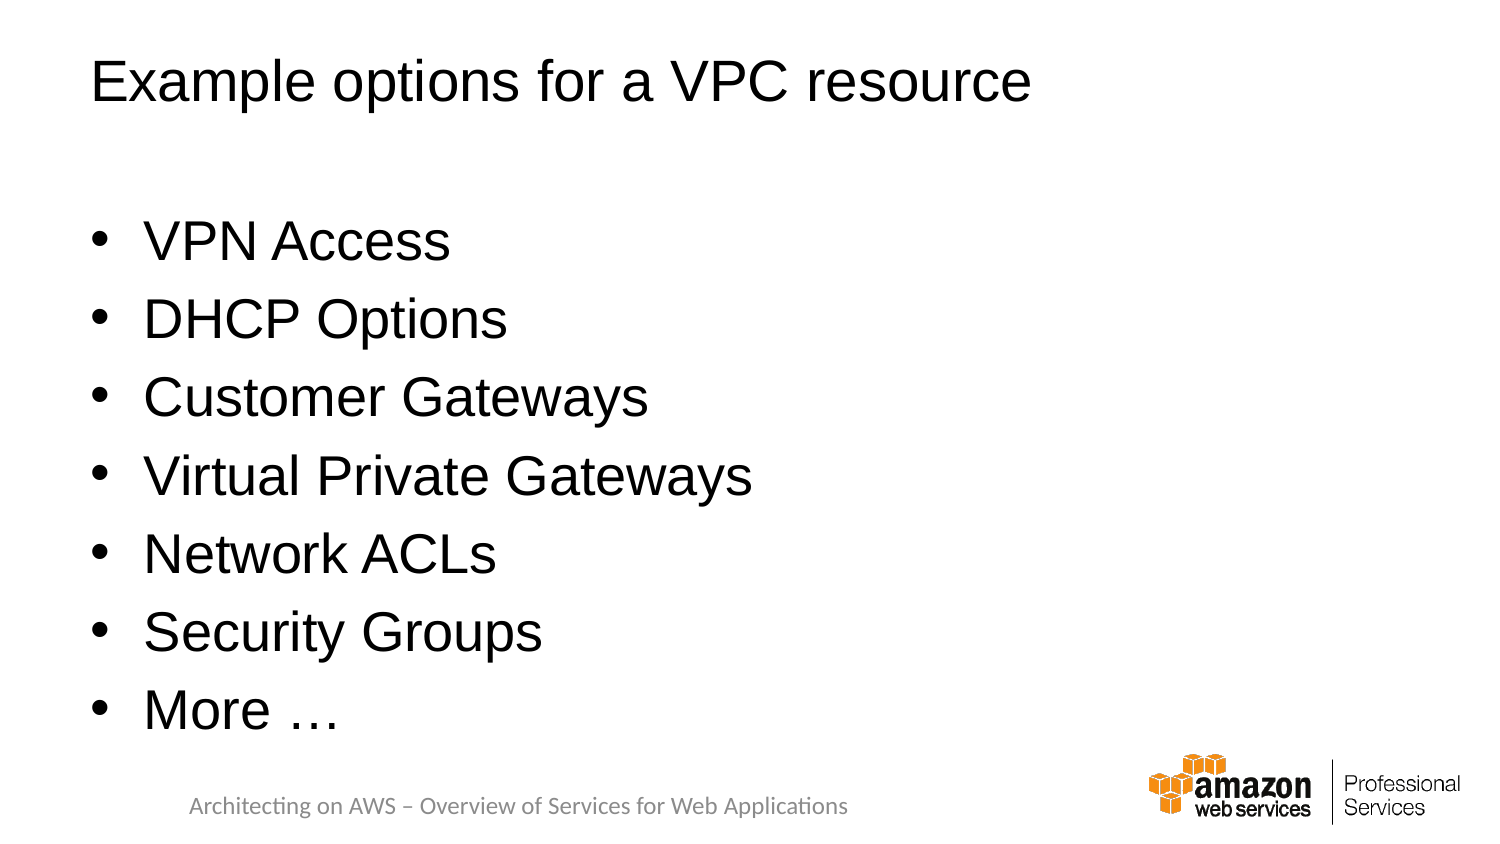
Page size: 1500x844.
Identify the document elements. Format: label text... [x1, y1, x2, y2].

list VPN Access DHCP Options Customer Gateways Virtual Private Gateways Network ACLs Security Groups More … [75, 196, 981, 754]
picture [1149, 753, 1475, 832]
title Example options for a VPC resource [75, 33, 1425, 123]
footer Architecting on AWS – Overview of Services for Web Applications [11, 782, 1028, 828]
